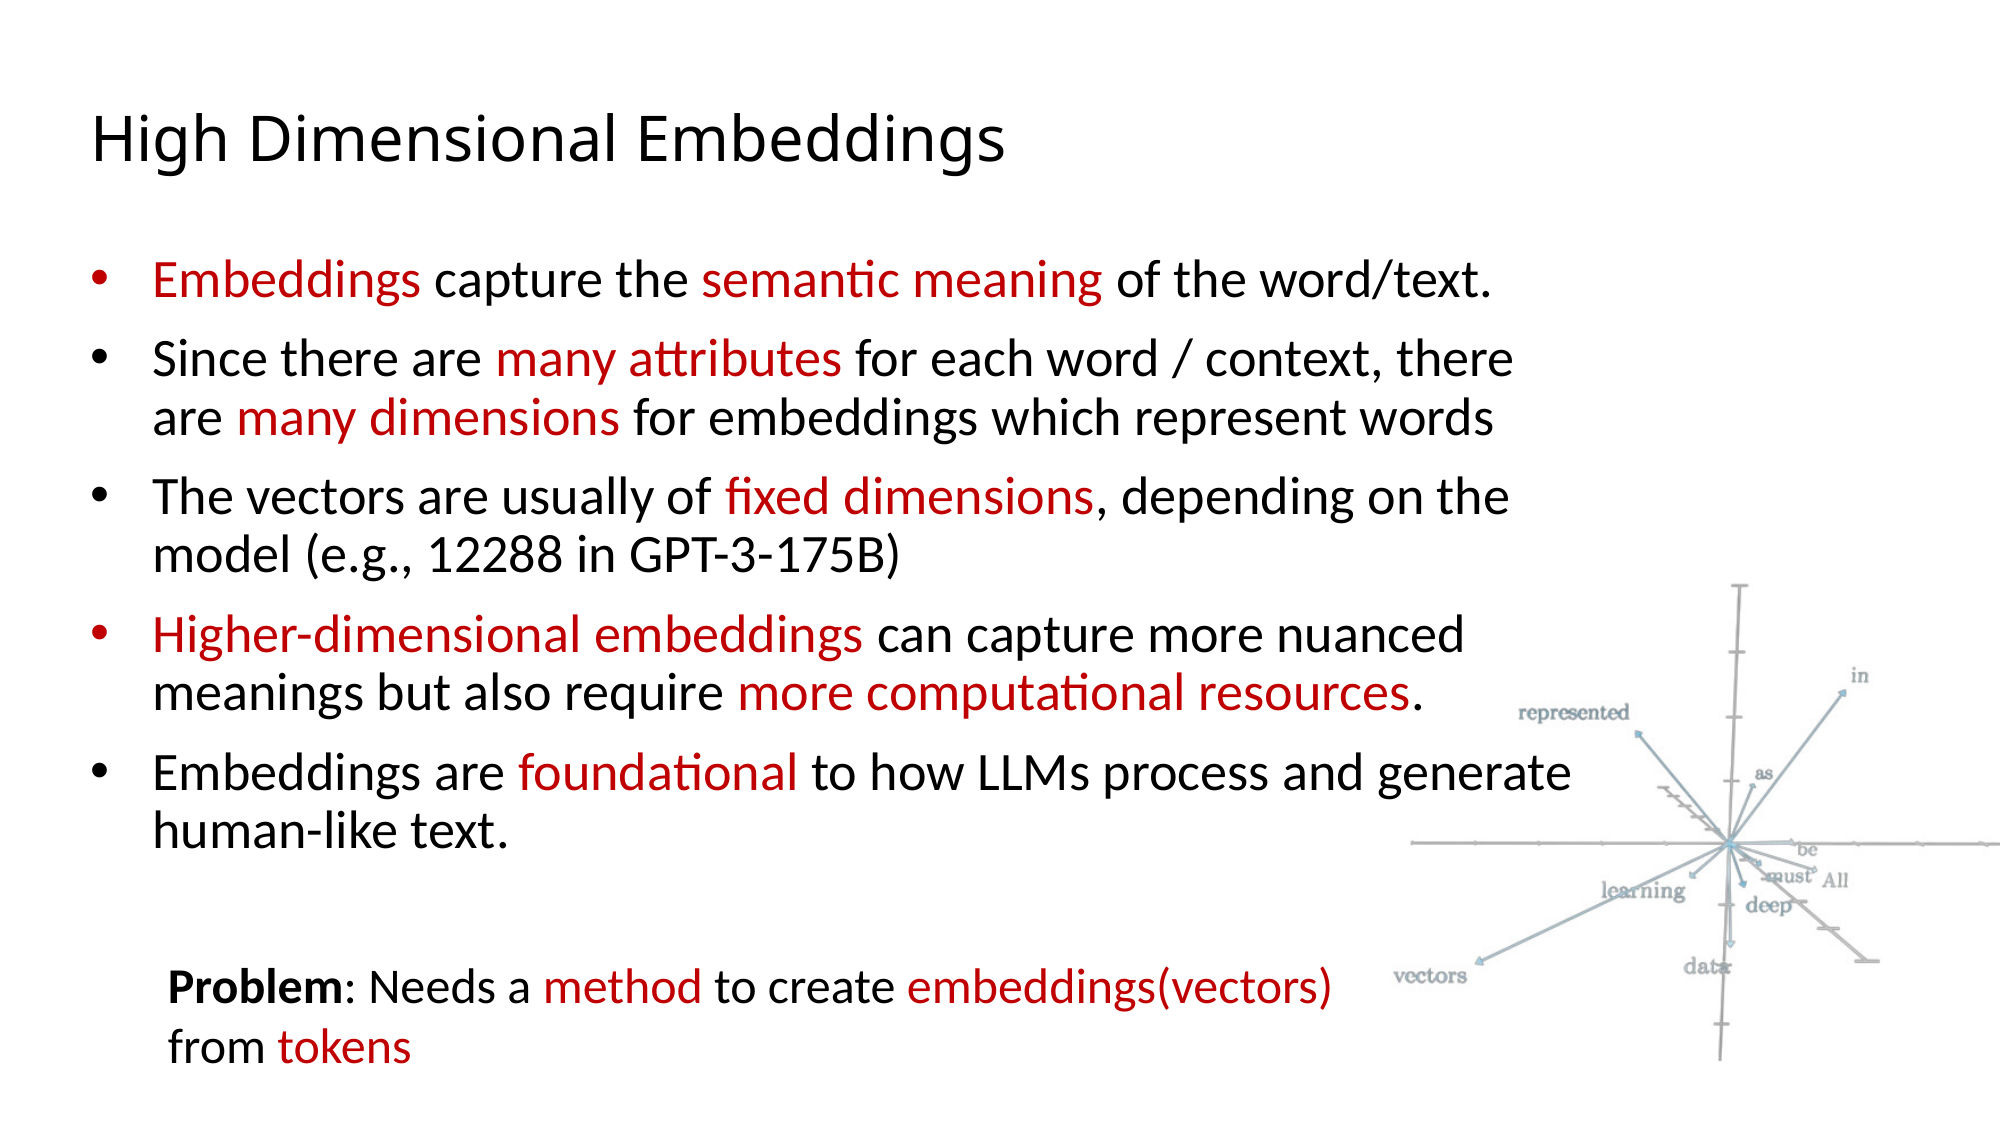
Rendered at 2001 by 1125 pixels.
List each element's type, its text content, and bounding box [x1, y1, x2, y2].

list Embeddings capture the semantic meaning of the word/text. Since there are many attributes for each word / context, there are many dimensions for embeddings which represent words The vectors are usually of fixed dimensions, depending on the model (e.g., 12288 in GPT-3-175B) Higher-dimensional embeddings can capture more nuanced meanings but also require more computational resources. Embeddings are foundational to how LLMs process and generate human-like text. [75, 242, 1594, 1061]
text_box Problem: Needs a method to create embeddings(vectors) from tokens [153, 946, 1380, 1081]
picture [1363, 564, 2000, 1061]
title High Dimensional Embeddings [75, 99, 1594, 184]
